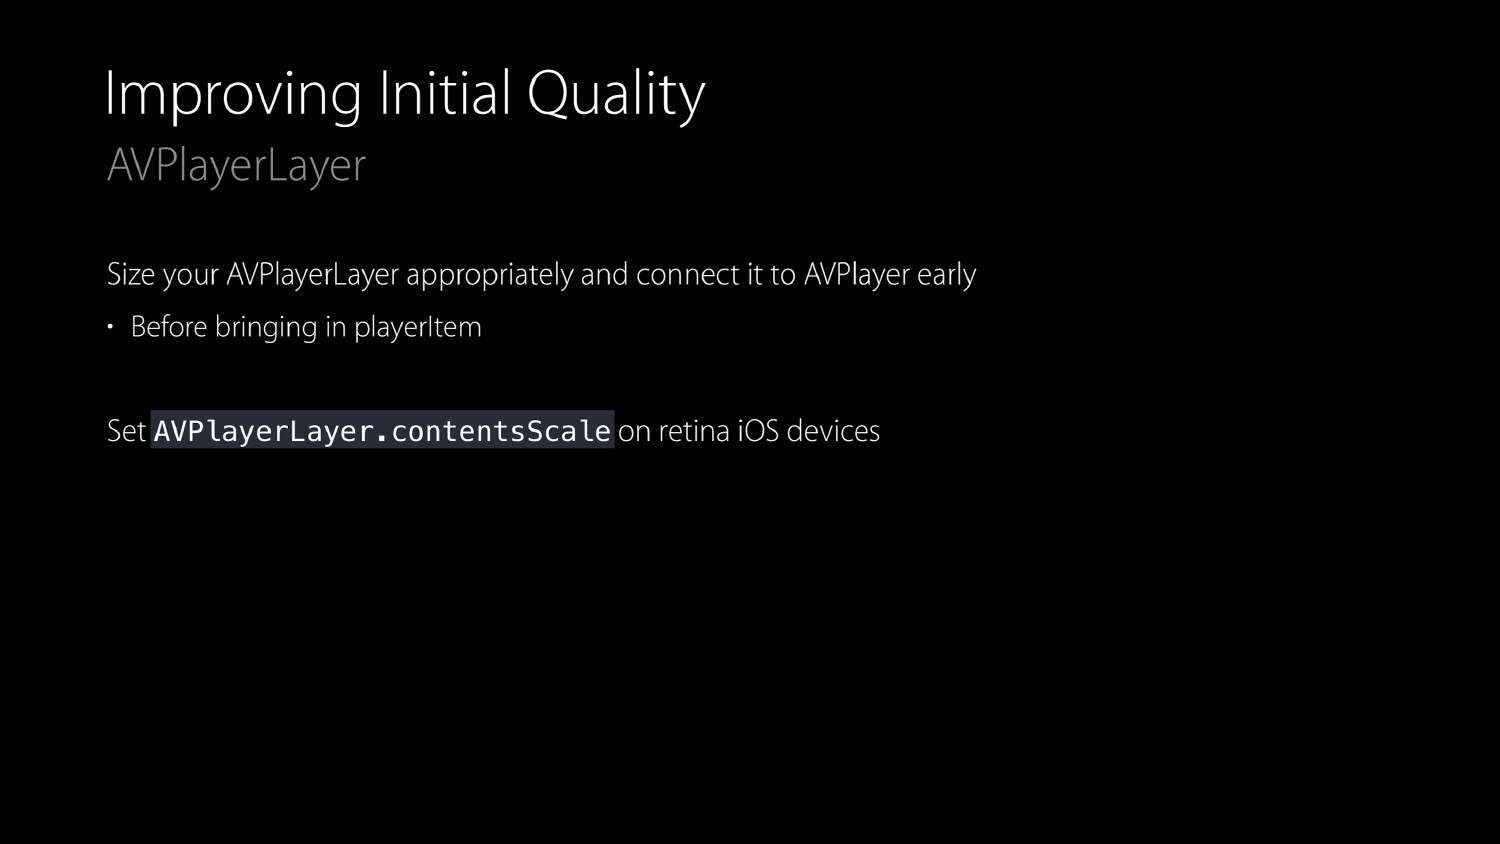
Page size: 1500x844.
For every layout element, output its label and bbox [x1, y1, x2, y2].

picture [24, 24, 1308, 819]
